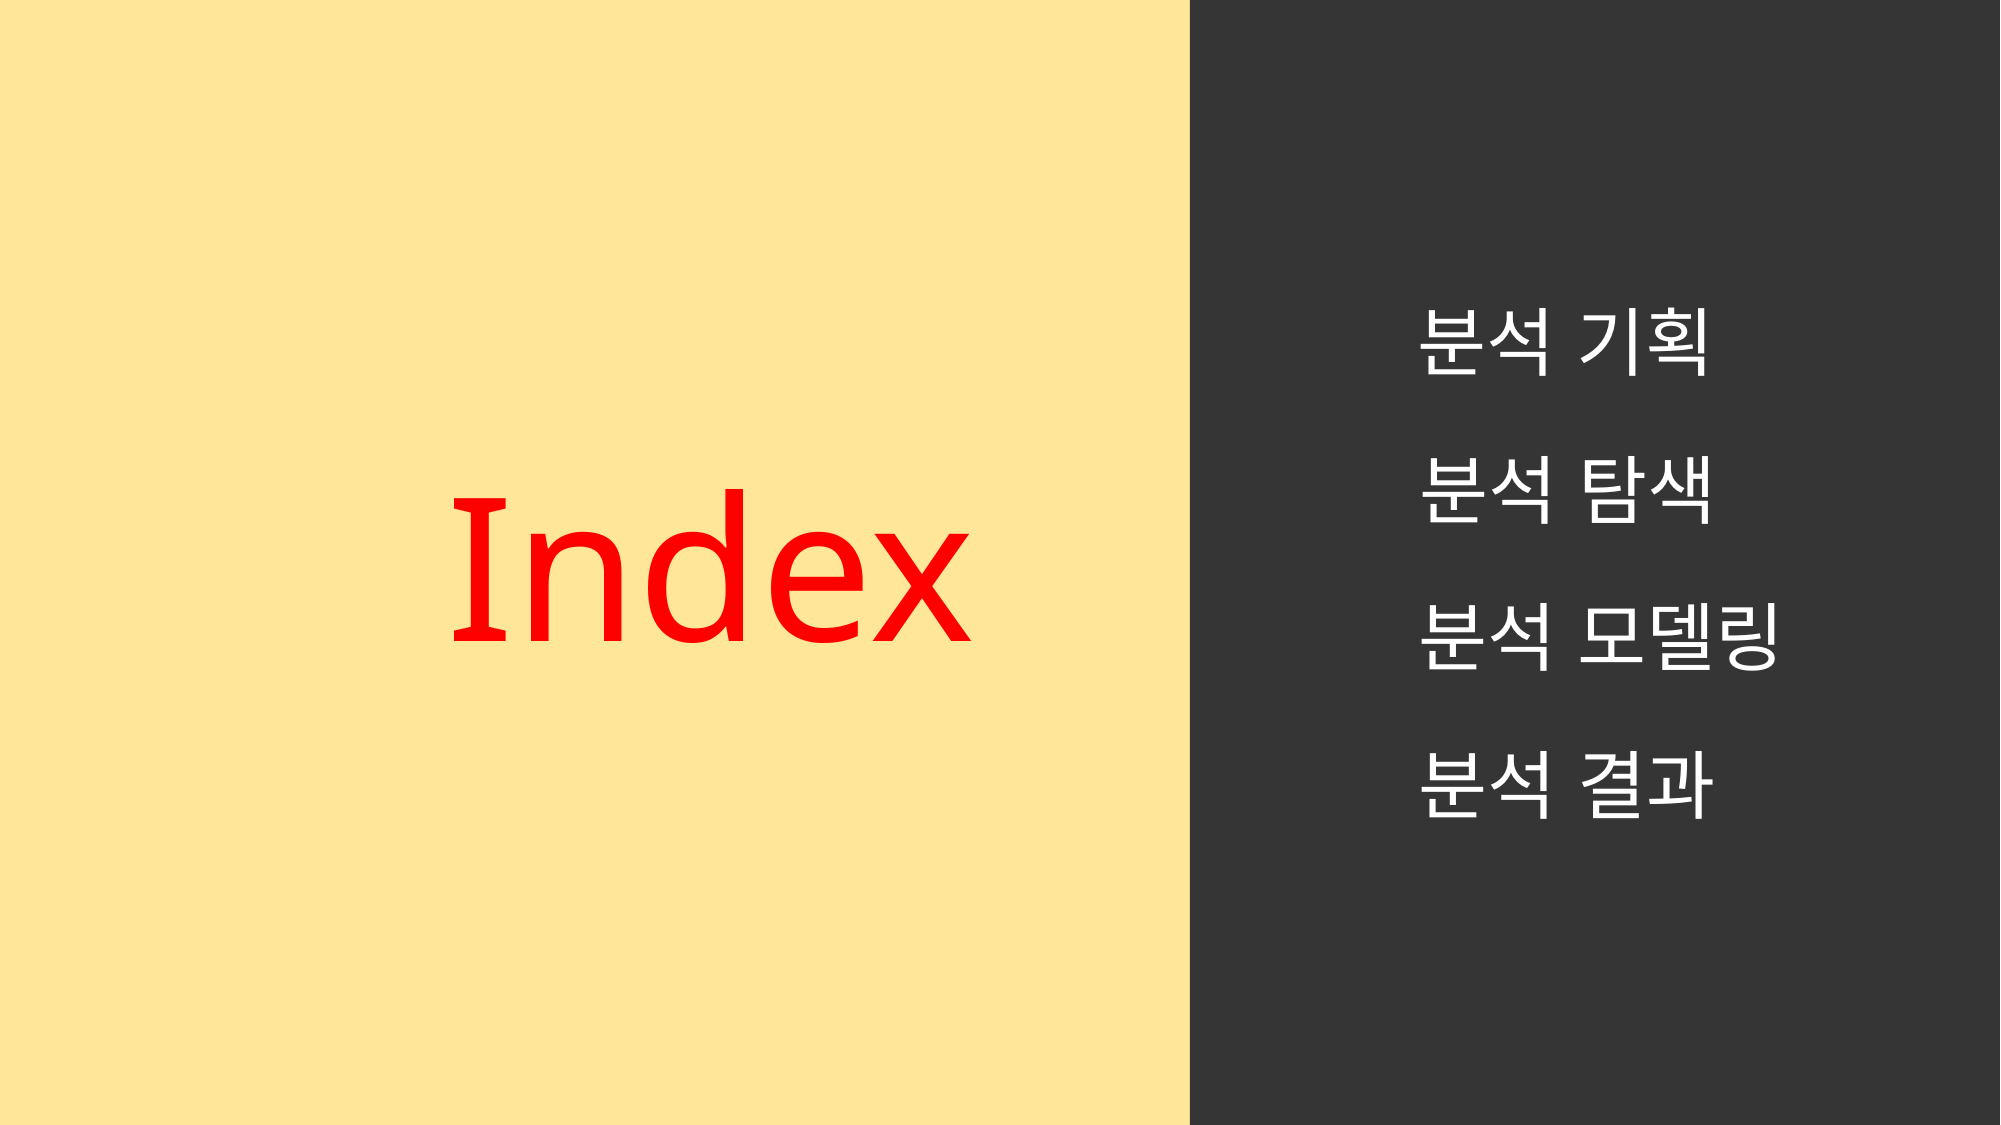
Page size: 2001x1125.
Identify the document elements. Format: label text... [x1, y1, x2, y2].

text_box 분석 기획 [1402, 288, 1751, 393]
text_box 분석 탐색 [1404, 435, 1753, 541]
text_box Index [431, 433, 991, 689]
text_box [1189, 0, 2000, 1125]
text_box [0, 0, 1189, 1125]
text_box 분석 모델링 [1404, 583, 1842, 688]
text_box 분석 결과 [1404, 730, 1752, 836]
